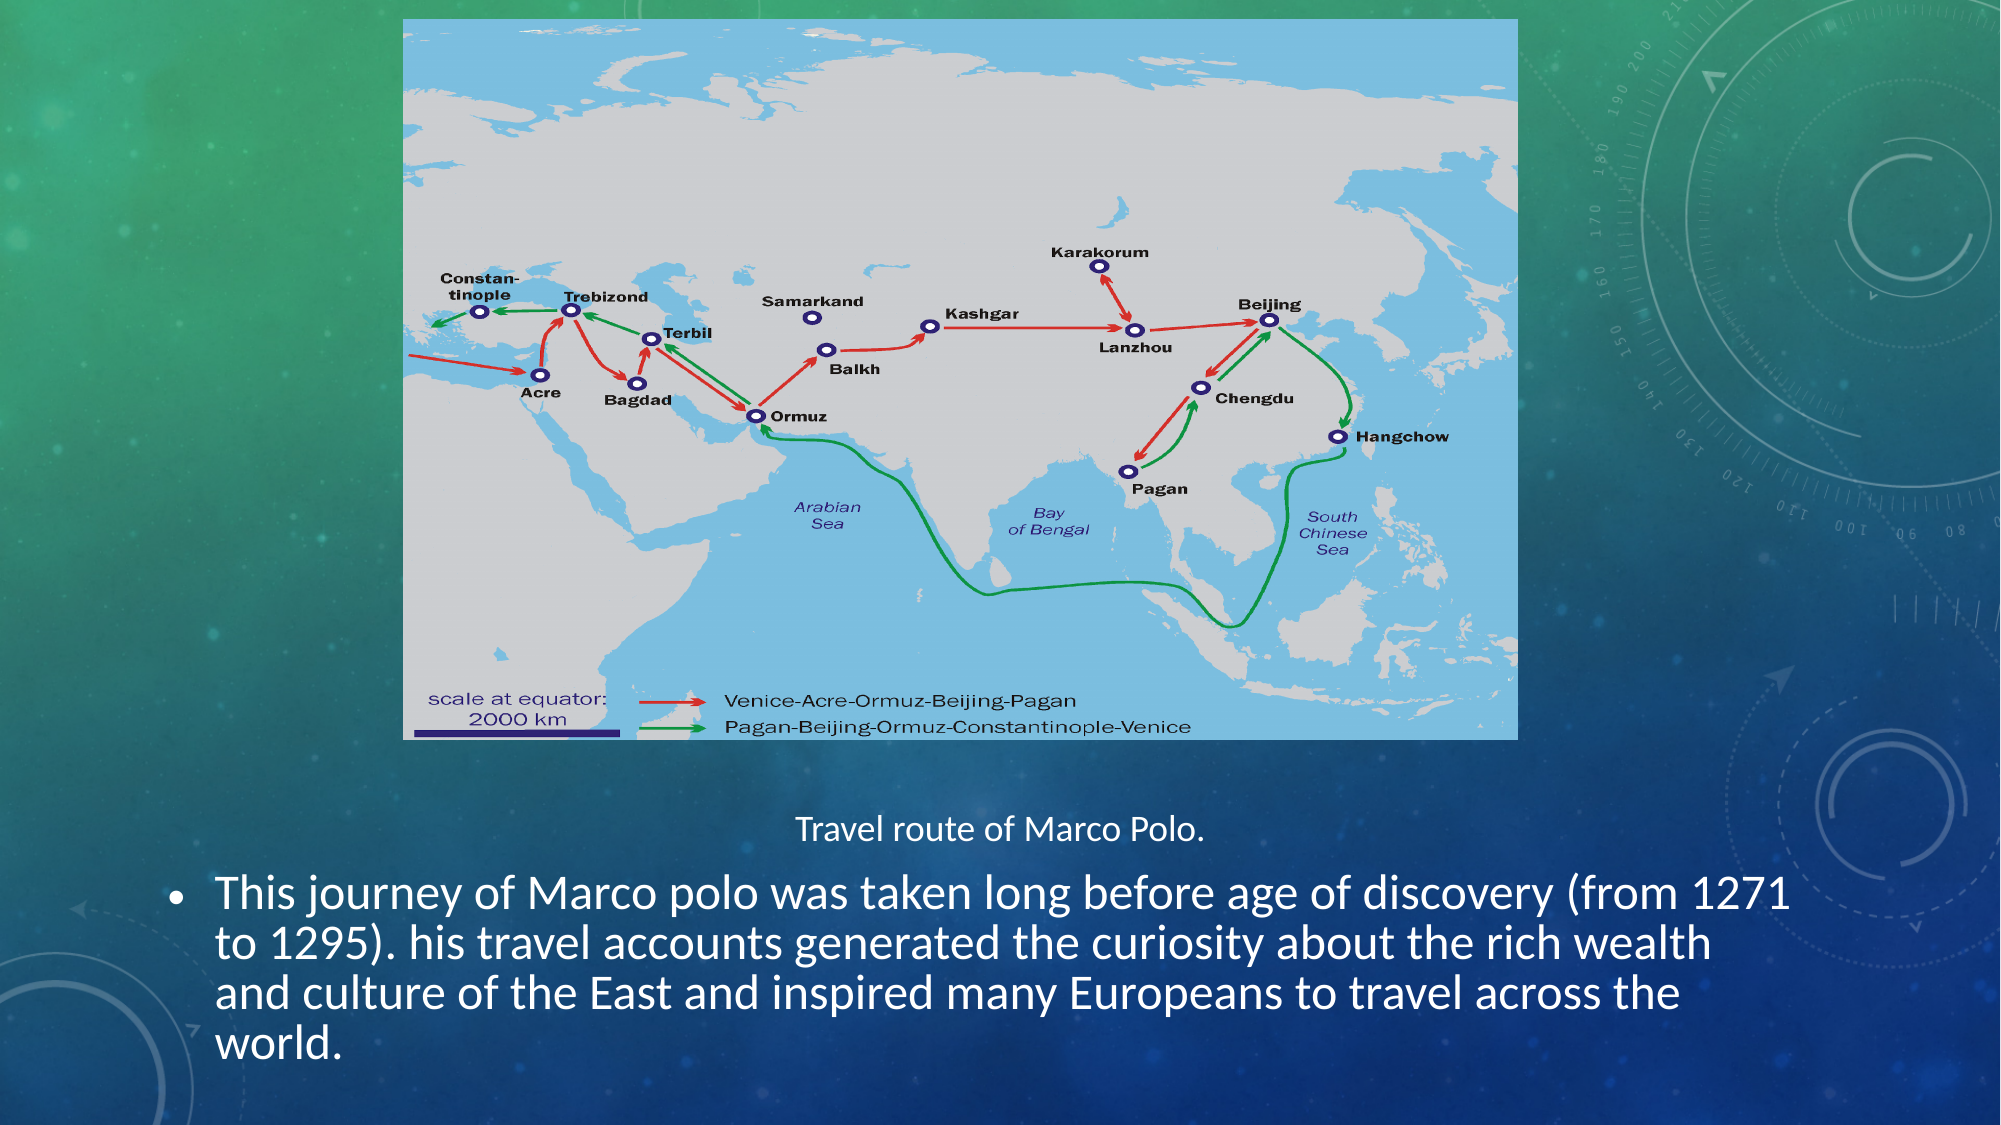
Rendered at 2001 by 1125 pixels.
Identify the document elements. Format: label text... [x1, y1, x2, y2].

picture [0, 0, 2001, 1125]
list Travel route of Marco Polo. This journey of Marco polo was taken long before age of discovery (from 1271 to 1295). his travel accounts generated the curiosity about the rich wealth and culture of the East and inspired many Europeans to travel across the world. [152, 760, 1815, 1125]
